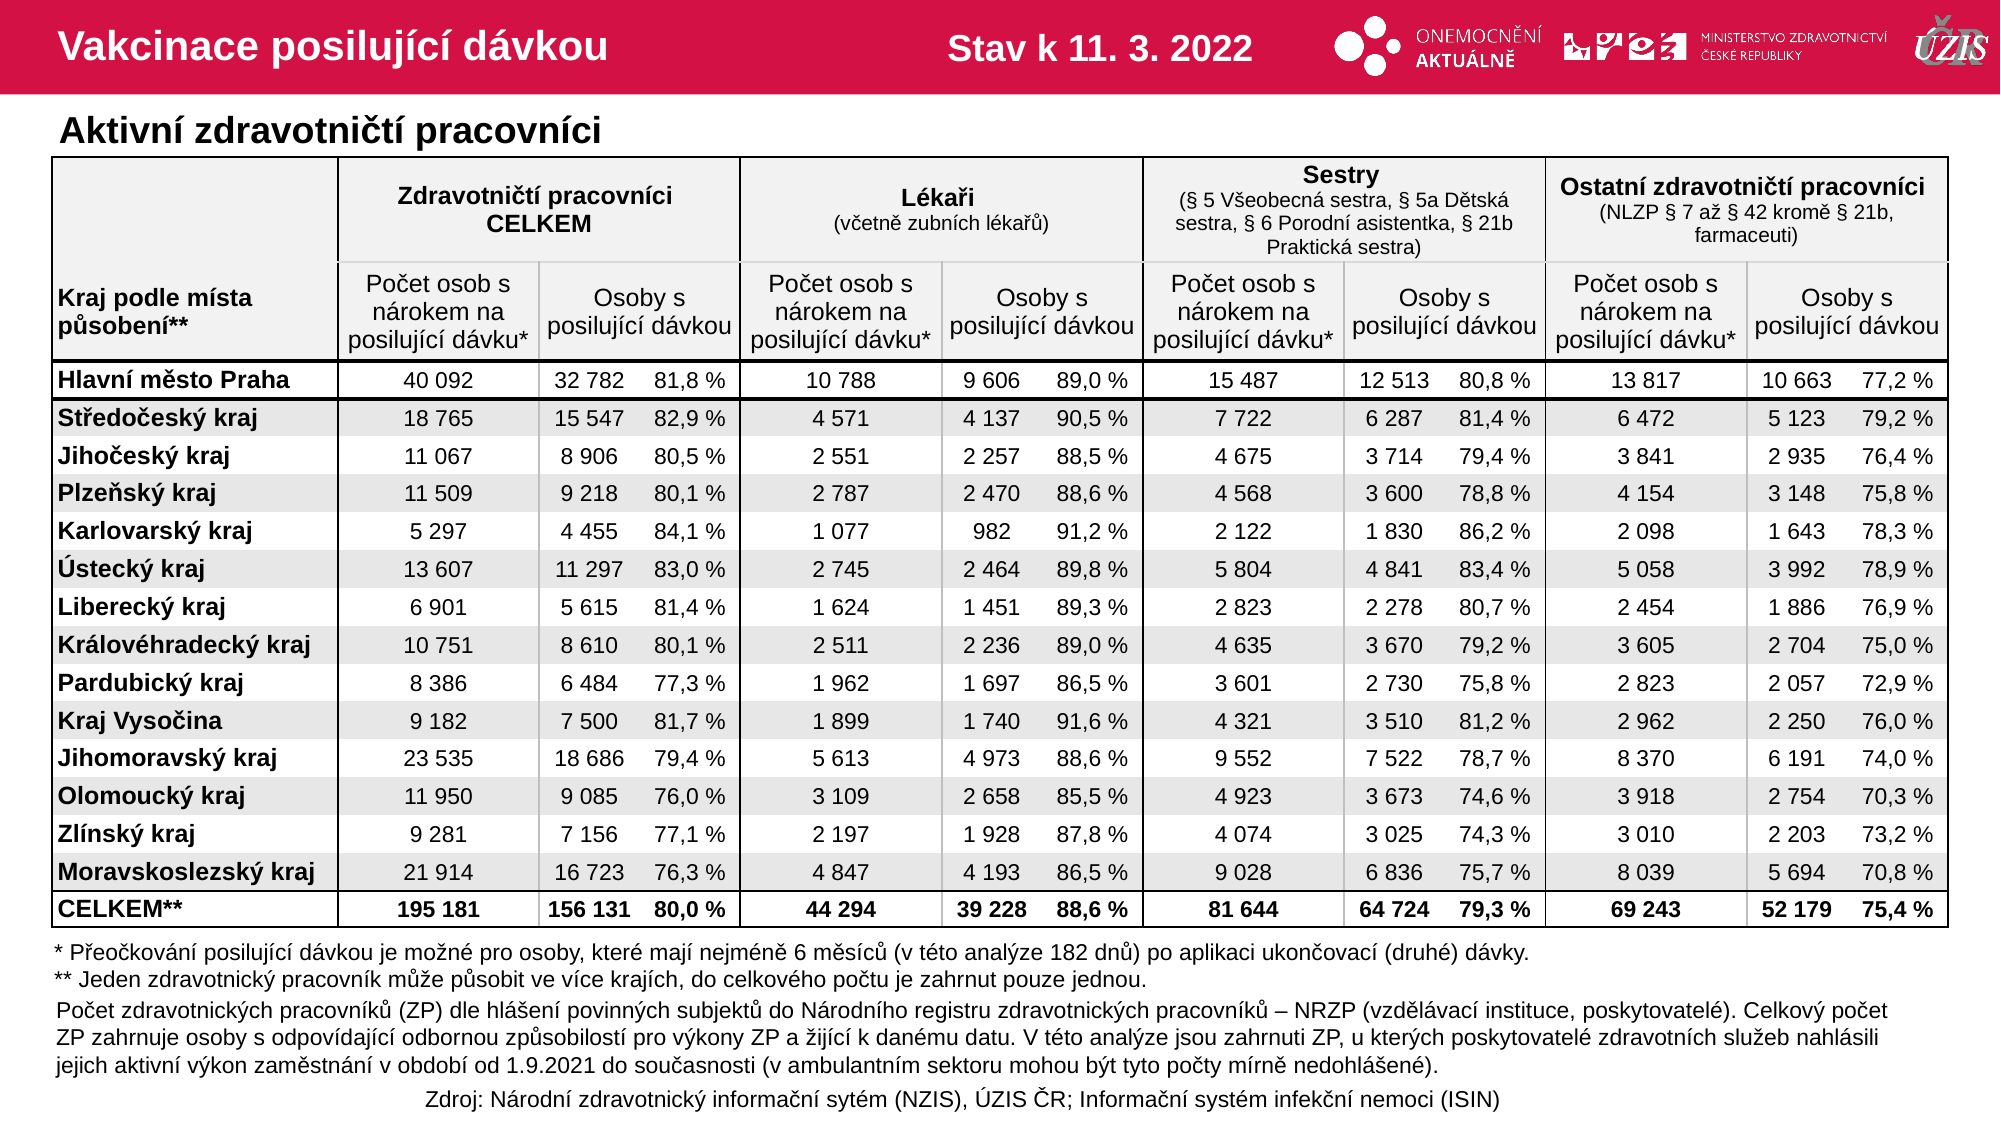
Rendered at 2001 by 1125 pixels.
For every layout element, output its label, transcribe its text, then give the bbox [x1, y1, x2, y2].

table_cell 2 197 [741, 815, 941, 853]
table_cell 77,1 % [640, 815, 739, 853]
table_cell 77,2 % [1847, 363, 1947, 397]
table_cell 10 663 [1748, 363, 1847, 397]
table_cell 78,9 % [1847, 550, 1947, 588]
table_cell 80,8 % [1445, 363, 1545, 397]
table_cell 81,7 % [640, 701, 739, 739]
table_cell Osoby s posilující dávkou [1345, 263, 1545, 359]
table_cell 13 607 [339, 550, 538, 588]
table_cell 4 675 [1144, 436, 1343, 474]
table_cell 80,1 % [640, 474, 739, 512]
table_cell 84,1 % [640, 512, 739, 550]
table_cell 8 039 [1546, 853, 1746, 890]
table_cell 15 487 [1144, 363, 1343, 397]
table_cell 9 218 [540, 474, 640, 512]
table_cell Kraj Vysočina [53, 701, 337, 739]
table_cell 9 281 [339, 815, 538, 853]
table_cell 5 058 [1546, 550, 1746, 588]
table_cell 3 918 [1546, 777, 1746, 815]
table_cell Karlovarský kraj [53, 512, 337, 550]
table_cell 1 962 [741, 664, 941, 701]
table_cell 79,4 % [640, 739, 739, 777]
table_cell 18 765 [339, 401, 538, 436]
table_cell 76,9 % [1847, 588, 1947, 626]
table_cell Ústecký kraj [53, 550, 337, 588]
table_cell 40 092 [339, 363, 538, 397]
table_cell 80,1 % [640, 626, 739, 664]
table_cell 2 236 [943, 626, 1042, 664]
table_cell 39 228 [943, 892, 1042, 926]
table_cell 4 973 [943, 739, 1042, 777]
table_cell 76,3 % [640, 853, 739, 890]
table_cell 5 297 [339, 512, 538, 550]
table_cell 89,8 % [1042, 550, 1142, 588]
text_box Aktivní zdravotničtí pracovníci [44, 98, 618, 159]
table_cell 2 454 [1546, 588, 1746, 626]
table_cell 4 571 [741, 401, 941, 436]
table_cell 6 191 [1748, 739, 1847, 777]
table_cell 1 928 [943, 815, 1042, 853]
table_cell 1 624 [741, 588, 941, 626]
text_box Počet zdravotnických pracovníků (ZP) dle hlášení povinných subjektů do Národního registru zdravotnických pracovníků – NRZP (vzdělávací instituce, poskytovatelé). Celkový počet ZP zahrnuje osoby s odpovídající odbornou způsobilostí pro výkony ZP a žijící k danému datu. V této analýze jsou zahrnuti ZP, u kterých poskytovatelé zdravotních služeb nahlásili jejich aktivní výkon zaměstnání v období od 1.9.2021 do současnosti (v ambulantním sektoru mohou být tyto počty mírně nedohlášené). [41, 988, 1938, 1086]
table_cell 2 551 [741, 436, 941, 474]
table_cell 69 243 [1546, 892, 1746, 926]
table_cell 7 500 [540, 701, 640, 739]
table_cell 44 294 [741, 892, 941, 926]
table_cell 70,3 % [1847, 777, 1947, 815]
table_cell 5 694 [1748, 853, 1847, 890]
table_cell Pardubický kraj [53, 664, 337, 701]
table_cell 81 644 [1144, 892, 1343, 926]
table_cell 8 370 [1546, 739, 1746, 777]
table_cell 11 950 [339, 777, 538, 815]
table_cell Moravskoslezský kraj [53, 853, 337, 890]
table_cell 4 193 [943, 853, 1042, 890]
table_cell 21 914 [339, 853, 538, 890]
table_cell 6 287 [1345, 401, 1445, 436]
table_cell 76,0 % [1847, 701, 1947, 739]
table_cell 12 513 [1345, 363, 1445, 397]
table_cell 2 704 [1748, 626, 1847, 664]
table_cell 4 074 [1144, 815, 1343, 853]
table_cell Jihočeský kraj [53, 436, 337, 474]
table_cell 10 751 [339, 626, 538, 664]
table_cell 89,0 % [1042, 363, 1142, 397]
table_cell 9 552 [1144, 739, 1343, 777]
table_cell 87,8 % [1042, 815, 1142, 853]
table_cell 82,9 % [640, 401, 739, 436]
table_header Sestry (§ 5 Všeobecná sestra, § 5a Dětská sestra, § 6 Porodní asistentka, § 21b Praktická sestra) [1144, 158, 1545, 261]
table_cell 1 697 [943, 664, 1042, 701]
table_cell 2 787 [741, 474, 941, 512]
table_cell 3 673 [1345, 777, 1445, 815]
table_cell 5 615 [540, 588, 640, 626]
table_cell Počet osob s nárokem na posilující dávku* [741, 263, 941, 359]
table_cell 1 899 [741, 701, 941, 739]
table_cell 86,5 % [1042, 664, 1142, 701]
table_cell 3 010 [1546, 815, 1746, 853]
table_cell Počet osob s nárokem na posilující dávku* [1144, 263, 1343, 359]
table_cell 3 109 [741, 777, 941, 815]
table_cell 6 836 [1345, 853, 1445, 890]
table_header [53, 158, 337, 262]
table_cell 2 278 [1345, 588, 1445, 626]
table_cell CELKEM** [53, 892, 337, 926]
table_cell 5 804 [1144, 550, 1343, 588]
table_cell 80,7 % [1445, 588, 1545, 626]
table_cell 88,6 % [1042, 892, 1142, 926]
table_cell 6 901 [339, 588, 538, 626]
table_cell 2 098 [1546, 512, 1746, 550]
table_cell 81,4 % [640, 588, 739, 626]
table_cell 75,8 % [1847, 474, 1947, 512]
table_cell 89,3 % [1042, 588, 1142, 626]
table_cell 7 722 [1144, 401, 1343, 436]
table_cell 3 714 [1345, 436, 1445, 474]
table_cell 2 754 [1748, 777, 1847, 815]
table_cell 8 906 [540, 436, 640, 474]
table_cell 78,3 % [1847, 512, 1947, 550]
table_cell 90,5 % [1042, 401, 1142, 436]
table_cell 85,5 % [1042, 777, 1142, 815]
table_cell 4 455 [540, 512, 640, 550]
table_cell 4 137 [943, 401, 1042, 436]
table_cell 1 643 [1748, 512, 1847, 550]
table_cell 2 250 [1748, 701, 1847, 739]
table_cell 6 472 [1546, 401, 1746, 436]
table_cell 73,2 % [1847, 815, 1947, 853]
table_cell Osoby s posilující dávkou [1748, 263, 1947, 359]
table_cell 15 547 [540, 401, 640, 436]
table_cell 2 057 [1748, 664, 1847, 701]
table_cell 7 156 [540, 815, 640, 853]
table_cell 13 817 [1546, 363, 1746, 397]
table_header Zdravotničtí pracovníci CELKEM [339, 158, 739, 261]
picture [1563, 31, 1888, 60]
table_cell 91,6 % [1042, 701, 1142, 739]
table_cell Liberecký kraj [53, 588, 337, 626]
table_cell 1 451 [943, 588, 1042, 626]
table_cell Kraj podle místa působení** [53, 262, 337, 359]
table_cell 75,0 % [1847, 626, 1947, 664]
table_cell 2 464 [943, 550, 1042, 588]
table_cell 9 085 [540, 777, 640, 815]
table_cell 16 723 [540, 853, 640, 890]
table_cell 18 686 [540, 739, 640, 777]
table_cell 81,4 % [1445, 401, 1545, 436]
table_cell 3 670 [1345, 626, 1445, 664]
table_cell 2 962 [1546, 701, 1746, 739]
table_cell 7 522 [1345, 739, 1445, 777]
table_cell 9 606 [943, 363, 1042, 397]
table_cell 2 203 [1748, 815, 1847, 853]
table_cell 9 028 [1144, 853, 1343, 890]
table_cell 2 257 [943, 436, 1042, 474]
table_cell Plzeňský kraj [53, 474, 337, 512]
table_cell 79,3 % [1445, 892, 1545, 926]
text_box Zdroj: Národní zdravotnický informační sytém (NZIS), ÚZIS ČR; Informační systém infekční nemoci (ISIN) [287, 1077, 1646, 1120]
table_cell 76,4 % [1847, 436, 1947, 474]
table_cell 64 724 [1345, 892, 1445, 926]
table_cell Osoby s posilující dávkou [943, 263, 1142, 359]
table_cell Osoby s posilující dávkou [540, 263, 739, 359]
table_cell 3 148 [1748, 474, 1847, 512]
table_cell 8 386 [339, 664, 538, 701]
table_cell 75,4 % [1847, 892, 1947, 926]
table_cell 4 321 [1144, 701, 1343, 739]
table_cell Královéhradecký kraj [53, 626, 337, 664]
table_cell 2 935 [1748, 436, 1847, 474]
table_cell 4 635 [1144, 626, 1343, 664]
table_cell 4 154 [1546, 474, 1746, 512]
table_cell 79,2 % [1847, 401, 1947, 436]
table_cell 1 830 [1345, 512, 1445, 550]
table_cell 5 123 [1748, 401, 1847, 436]
table_cell 3 841 [1546, 436, 1746, 474]
table_cell 4 923 [1144, 777, 1343, 815]
table_cell Počet osob s nárokem na posilující dávku* [1546, 263, 1746, 359]
table_cell 86,2 % [1445, 512, 1545, 550]
table_cell 80,5 % [640, 436, 739, 474]
picture [1334, 16, 1542, 76]
table_cell 3 992 [1748, 550, 1847, 588]
table_cell 3 600 [1345, 474, 1445, 512]
table_cell 10 788 [741, 363, 941, 397]
table_cell Středočeský kraj [53, 401, 337, 436]
table_cell 2 730 [1345, 664, 1445, 701]
table_cell 6 484 [540, 664, 640, 701]
table_cell 11 067 [339, 436, 538, 474]
table_cell Jihomoravský kraj [53, 739, 337, 777]
table_cell 4 568 [1144, 474, 1343, 512]
table_cell 74,6 % [1445, 777, 1545, 815]
table_cell 8 610 [540, 626, 640, 664]
table_cell 81,8 % [640, 363, 739, 397]
table_cell 1 740 [943, 701, 1042, 739]
table_cell 88,5 % [1042, 436, 1142, 474]
table_cell 81,2 % [1445, 701, 1545, 739]
table_cell 2 823 [1546, 664, 1746, 701]
table_cell 78,7 % [1445, 739, 1545, 777]
table_cell 75,8 % [1445, 664, 1545, 701]
table_cell 3 601 [1144, 664, 1343, 701]
table_cell 76,0 % [640, 777, 739, 815]
table_header Lékaři (včetně zubních lékařů) [741, 158, 1142, 261]
table_cell 91,2 % [1042, 512, 1142, 550]
table_cell 23 535 [339, 739, 538, 777]
table_cell 74,0 % [1847, 739, 1947, 777]
table_cell 74,3 % [1445, 815, 1545, 853]
table_cell Zlínský kraj [53, 815, 337, 853]
table_cell 88,6 % [1042, 739, 1142, 777]
table_cell 80,0 % [640, 892, 739, 926]
table_cell 70,8 % [1847, 853, 1947, 890]
table_cell 2 745 [741, 550, 941, 588]
table_cell 86,5 % [1042, 853, 1142, 890]
table_cell 77,3 % [640, 664, 739, 701]
title Vakcinace posilující dávkou [42, 0, 1262, 95]
table_cell 982 [943, 512, 1042, 550]
table_cell 11 509 [339, 474, 538, 512]
table_cell 75,7 % [1445, 853, 1545, 890]
table_cell 2 658 [943, 777, 1042, 815]
table_cell 156 131 [540, 892, 640, 926]
table_cell 1 886 [1748, 588, 1847, 626]
table_cell 79,4 % [1445, 436, 1545, 474]
table_cell 1 077 [741, 512, 941, 550]
table_cell 2 470 [943, 474, 1042, 512]
table_cell 83,4 % [1445, 550, 1545, 588]
table_cell 4 847 [741, 853, 941, 890]
table_cell Počet osob s nárokem na posilující dávku* [339, 263, 538, 359]
table_cell 3 605 [1546, 626, 1746, 664]
text_box Stav k 11. 3. 2022 [932, 16, 1322, 77]
table_cell 2 823 [1144, 588, 1343, 626]
table_cell 89,0 % [1042, 626, 1142, 664]
table_cell 11 297 [540, 550, 640, 588]
table_cell 88,6 % [1042, 474, 1142, 512]
table_cell 195 181 [339, 892, 538, 926]
table_cell 3 025 [1345, 815, 1445, 853]
table_cell 52 179 [1748, 892, 1847, 926]
table_cell 72,9 % [1847, 664, 1947, 701]
table_cell 32 782 [540, 363, 640, 397]
table_cell 2 122 [1144, 512, 1343, 550]
table_cell Hlavní město Praha [53, 363, 337, 397]
text_box * Přeočkování posilující dávkou je možné pro osoby, které mají nejméně 6 měsíců (v této analýze 182 dnů) po aplikaci ukončovací (druhé) dávky. ** Jeden zdravotnický pracovník může působit ve více krajích, do celkového počtu je zahrnut pouze jednou. [39, 929, 1546, 1000]
table_cell 3 510 [1345, 701, 1445, 739]
table_cell 83,0 % [640, 550, 739, 588]
table_cell 4 841 [1345, 550, 1445, 588]
table_cell Olomoucký kraj [53, 777, 337, 815]
table_cell 79,2 % [1445, 626, 1545, 664]
table_cell 2 511 [741, 626, 941, 664]
table_cell 5 613 [741, 739, 941, 777]
picture [1915, 15, 1989, 66]
table_header Ostatní zdravotničtí pracovníci (NLZP § 7 až § 42 kromě § 21b, farmaceuti) [1546, 158, 1947, 261]
table_cell 9 182 [339, 701, 538, 739]
table_cell 78,8 % [1445, 474, 1545, 512]
